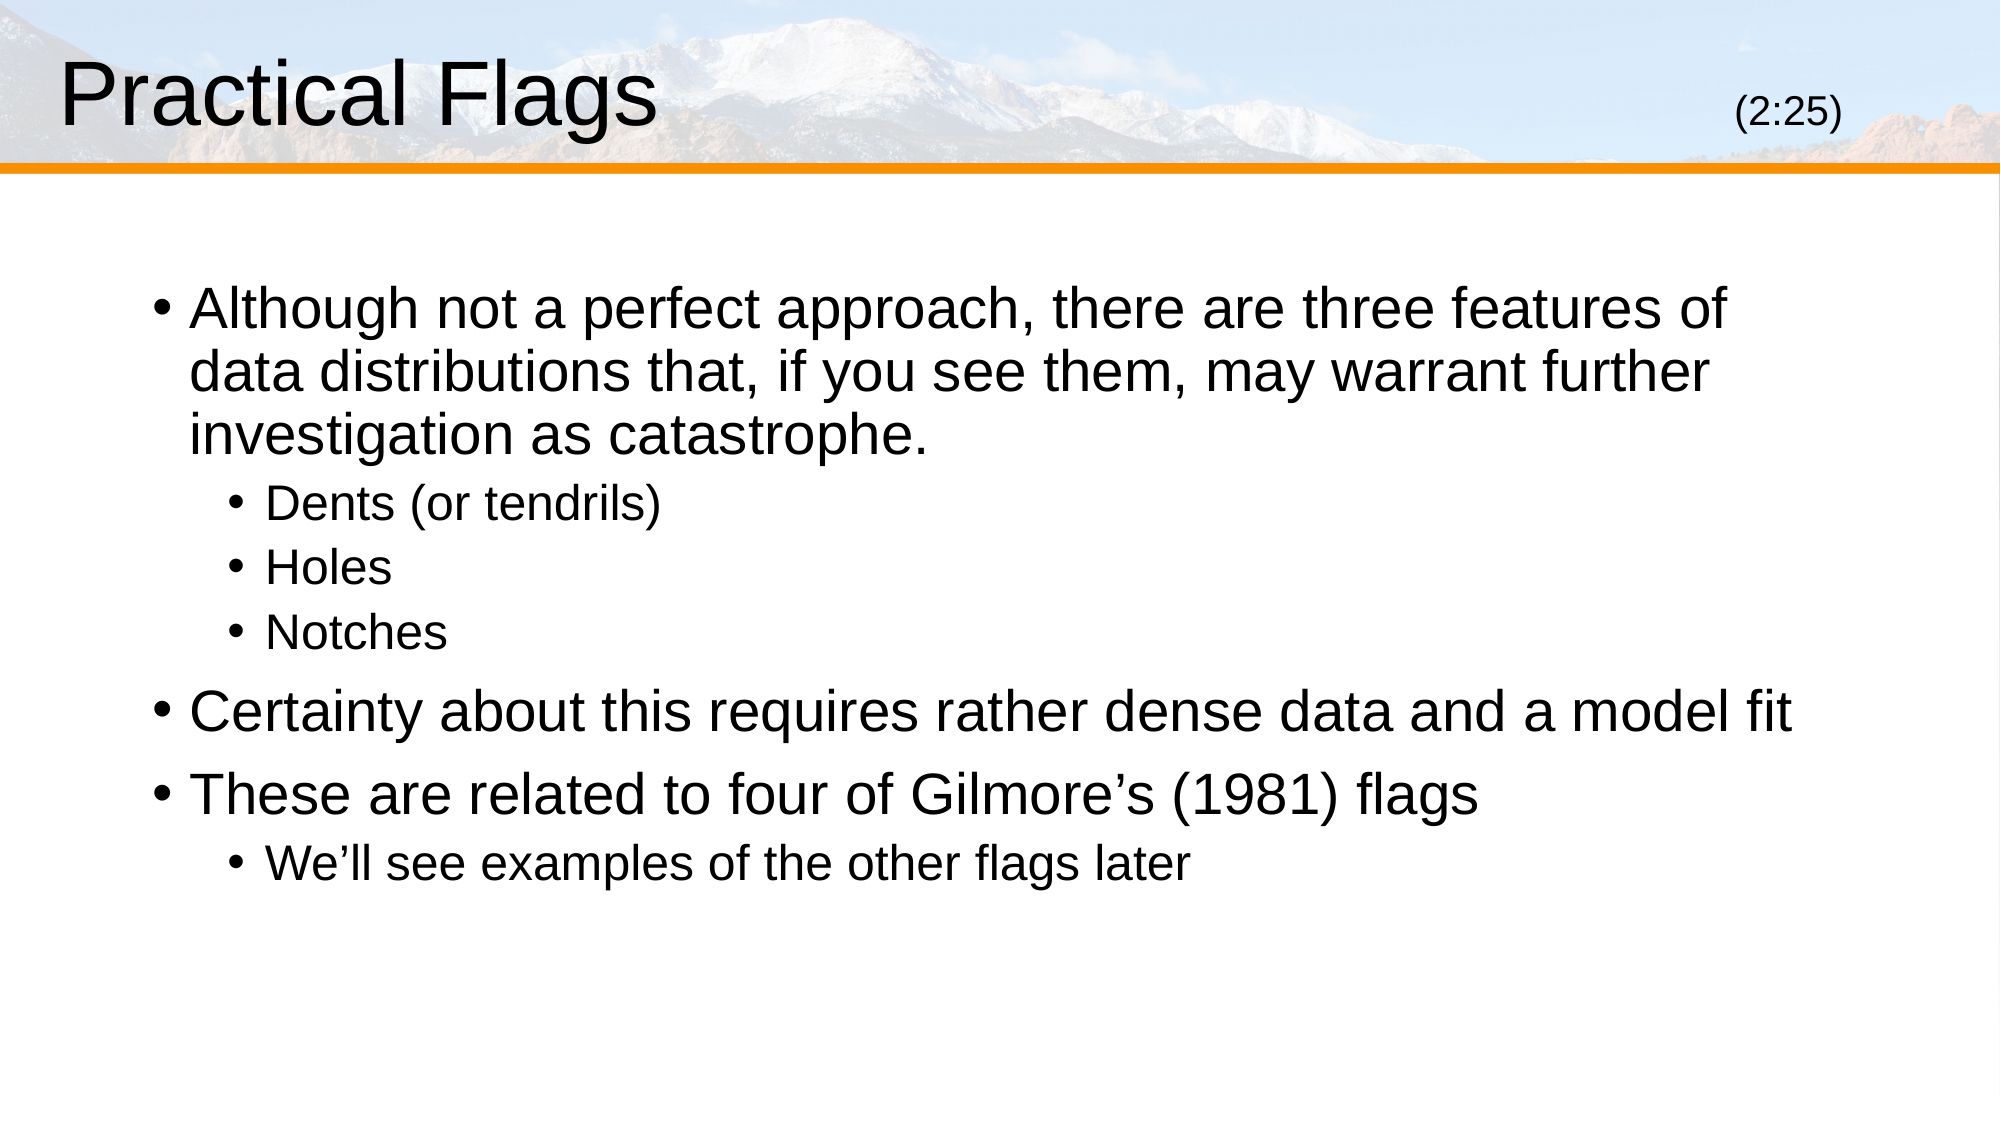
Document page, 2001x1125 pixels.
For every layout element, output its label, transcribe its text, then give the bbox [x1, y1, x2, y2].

picture [0, 0, 2000, 1125]
list Although not a perfect approach, there are three features of data distributions that, if you see them, may warrant further investigation as catastrophe. Dents (or tendrils) Holes Notches Certainty about this requires rather dense data and a model fit These are related to four of Gilmore’s (1981) flags We’ll see examples of the other flags later [137, 270, 1863, 985]
title Practical Flags (2:25) [43, 3, 1953, 188]
